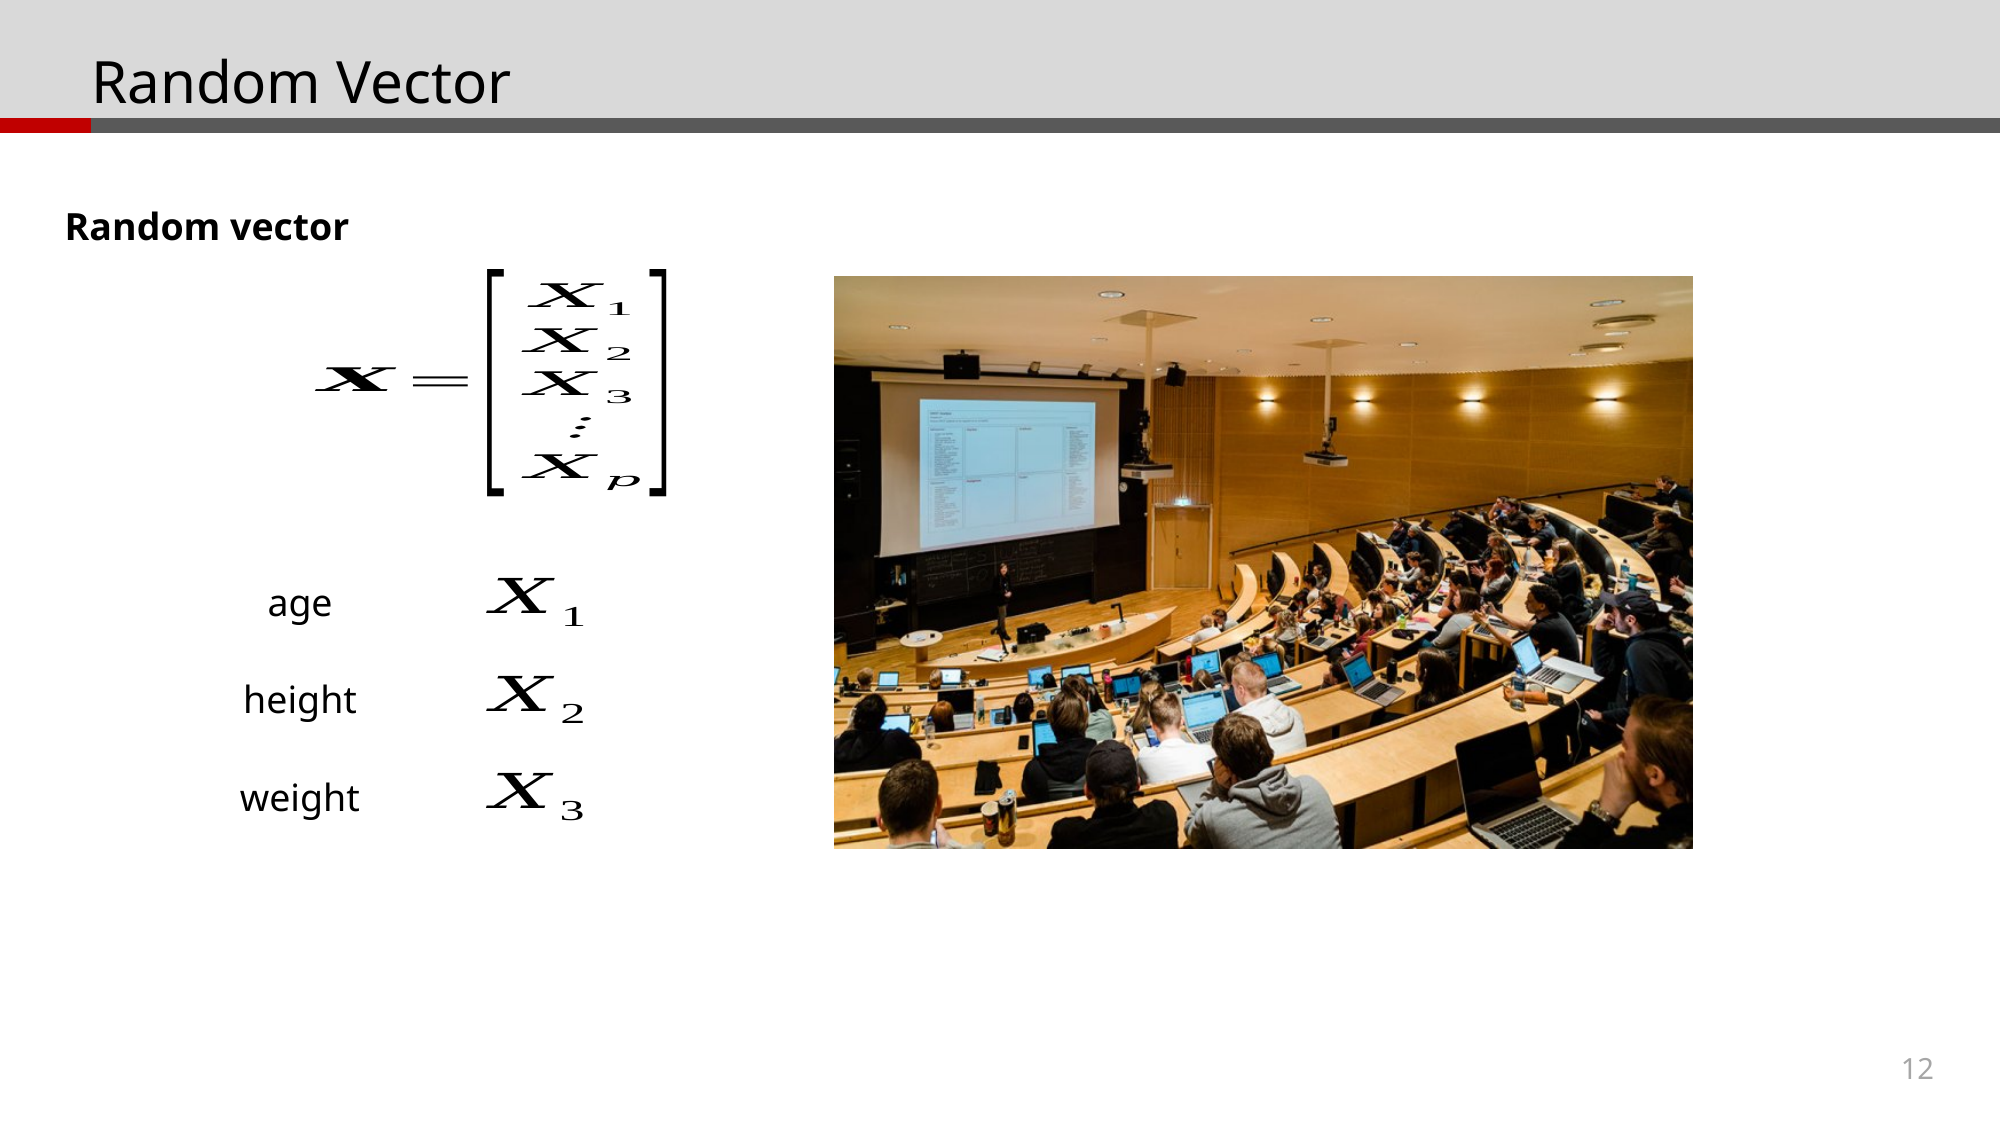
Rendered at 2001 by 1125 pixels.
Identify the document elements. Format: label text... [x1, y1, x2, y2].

text_box weight [219, 766, 381, 827]
picture [834, 276, 1693, 849]
text_box height [198, 669, 402, 729]
list Random vector [49, 181, 1949, 1000]
slide_number 12 [1618, 1042, 1949, 1103]
text_box age [247, 571, 352, 632]
title Random Vector [91, 0, 1949, 115]
